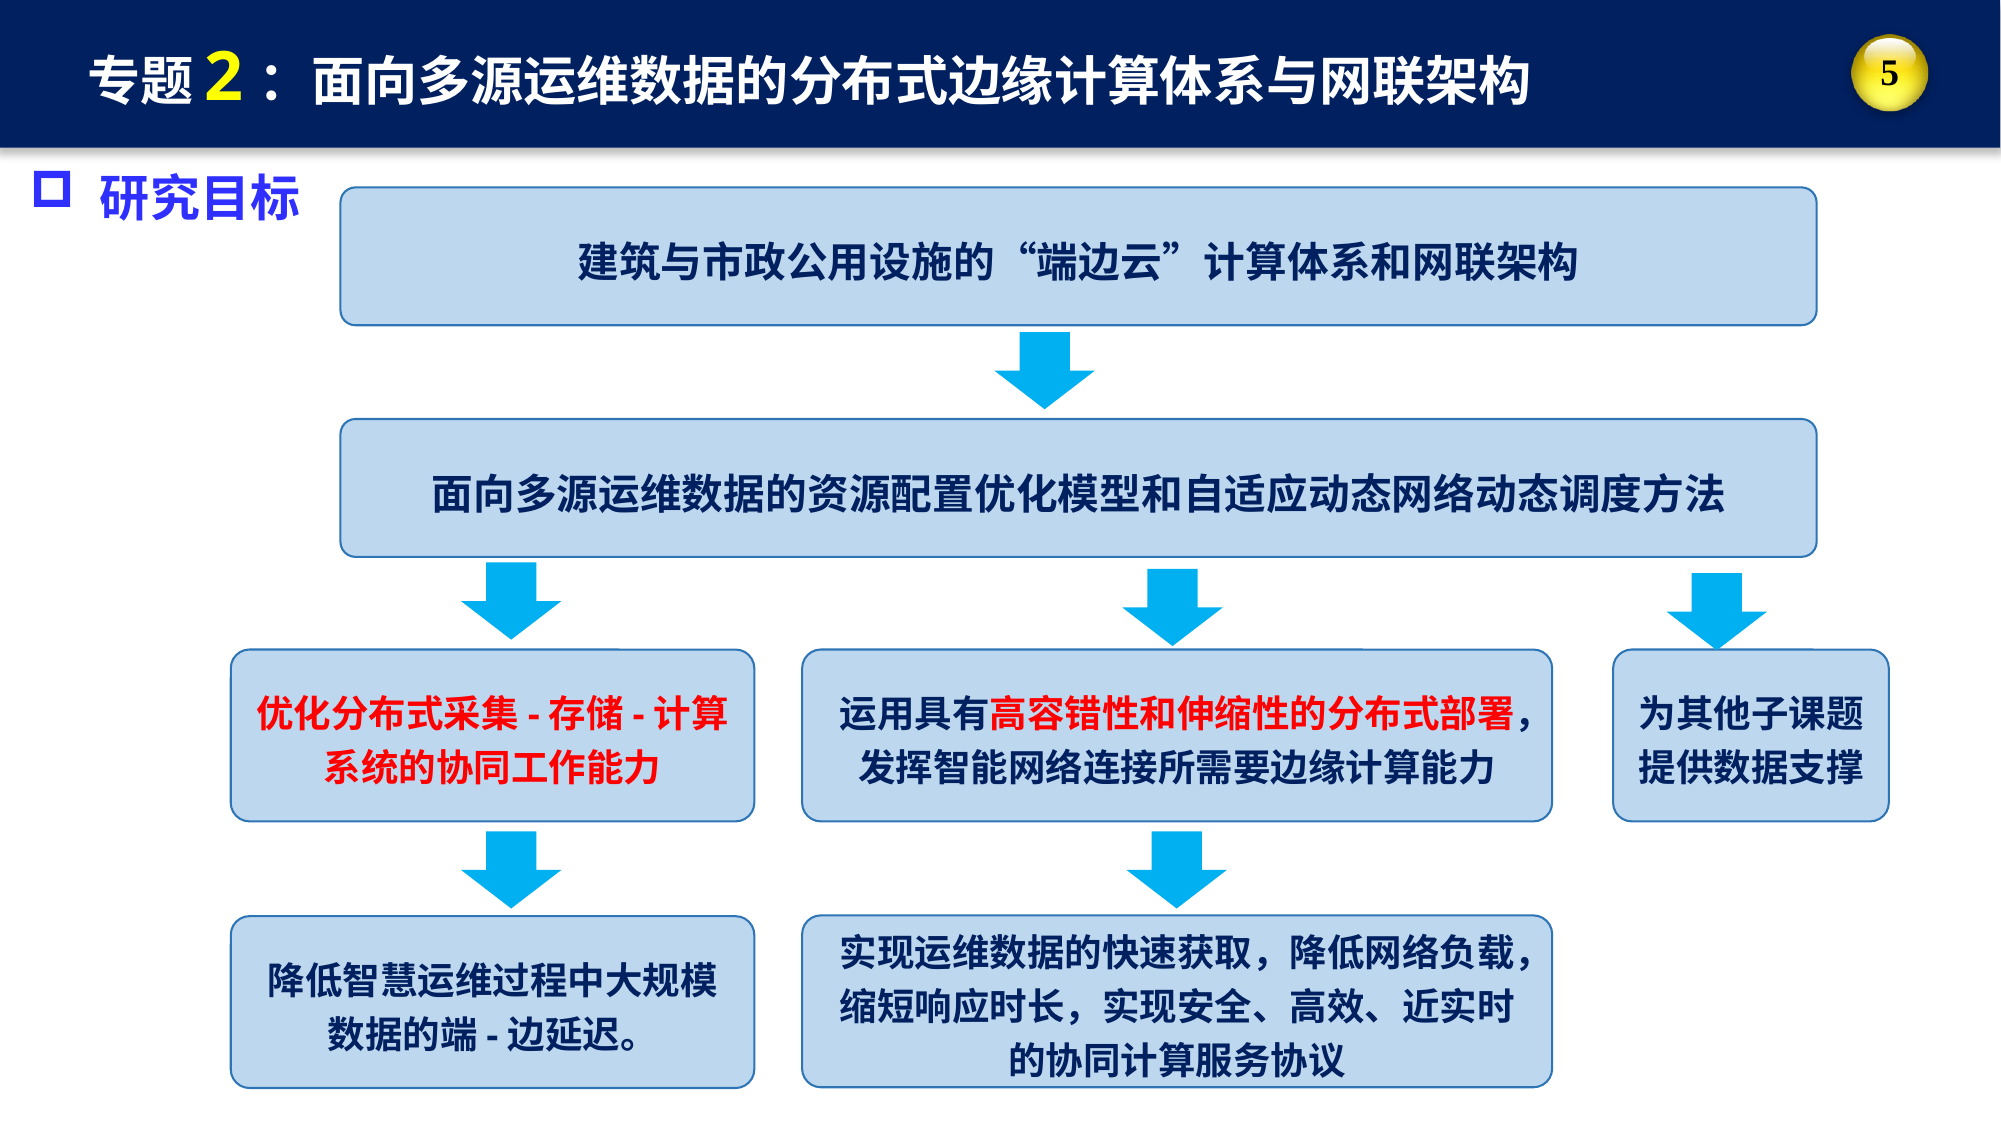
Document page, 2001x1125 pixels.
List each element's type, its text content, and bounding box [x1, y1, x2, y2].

text_box 建筑与市政公用设施的“端边云”计算体系和网联架构 [340, 187, 1817, 326]
text_box [1123, 830, 1230, 910]
text_box 优化分布式采集-存储-计算系统的协同工作能力 [230, 649, 755, 822]
picture [1842, 28, 1937, 124]
text_box 实现运维数据的快速获取，降低网络负载，缩短响应时长，实现安全、高效、近实时的协同计算服务协议 [802, 915, 1553, 1088]
text_box 研究目标 [15, 158, 315, 234]
text_box [991, 330, 1098, 411]
text_box 为其他子课题提供数据支撑 [1613, 649, 1889, 822]
text_box [457, 561, 565, 641]
text_box [457, 830, 565, 910]
text_box 运用具有高容错性和伸缩性的分布式部署，发挥智能网络连接所需要边缘计算能力 [802, 649, 1553, 822]
text_box 专题2：面向多源运维数据的分布式边缘计算体系与网联架构 [72, 31, 1577, 126]
text_box [1119, 567, 1226, 648]
text_box [1663, 571, 1771, 652]
text_box 降低智慧运维过程中大规模数据的端-边延迟。 [230, 916, 755, 1089]
text_box 面向多源运维数据的资源配置优化模型和自适应动态网络动态调度方法 [340, 418, 1817, 557]
